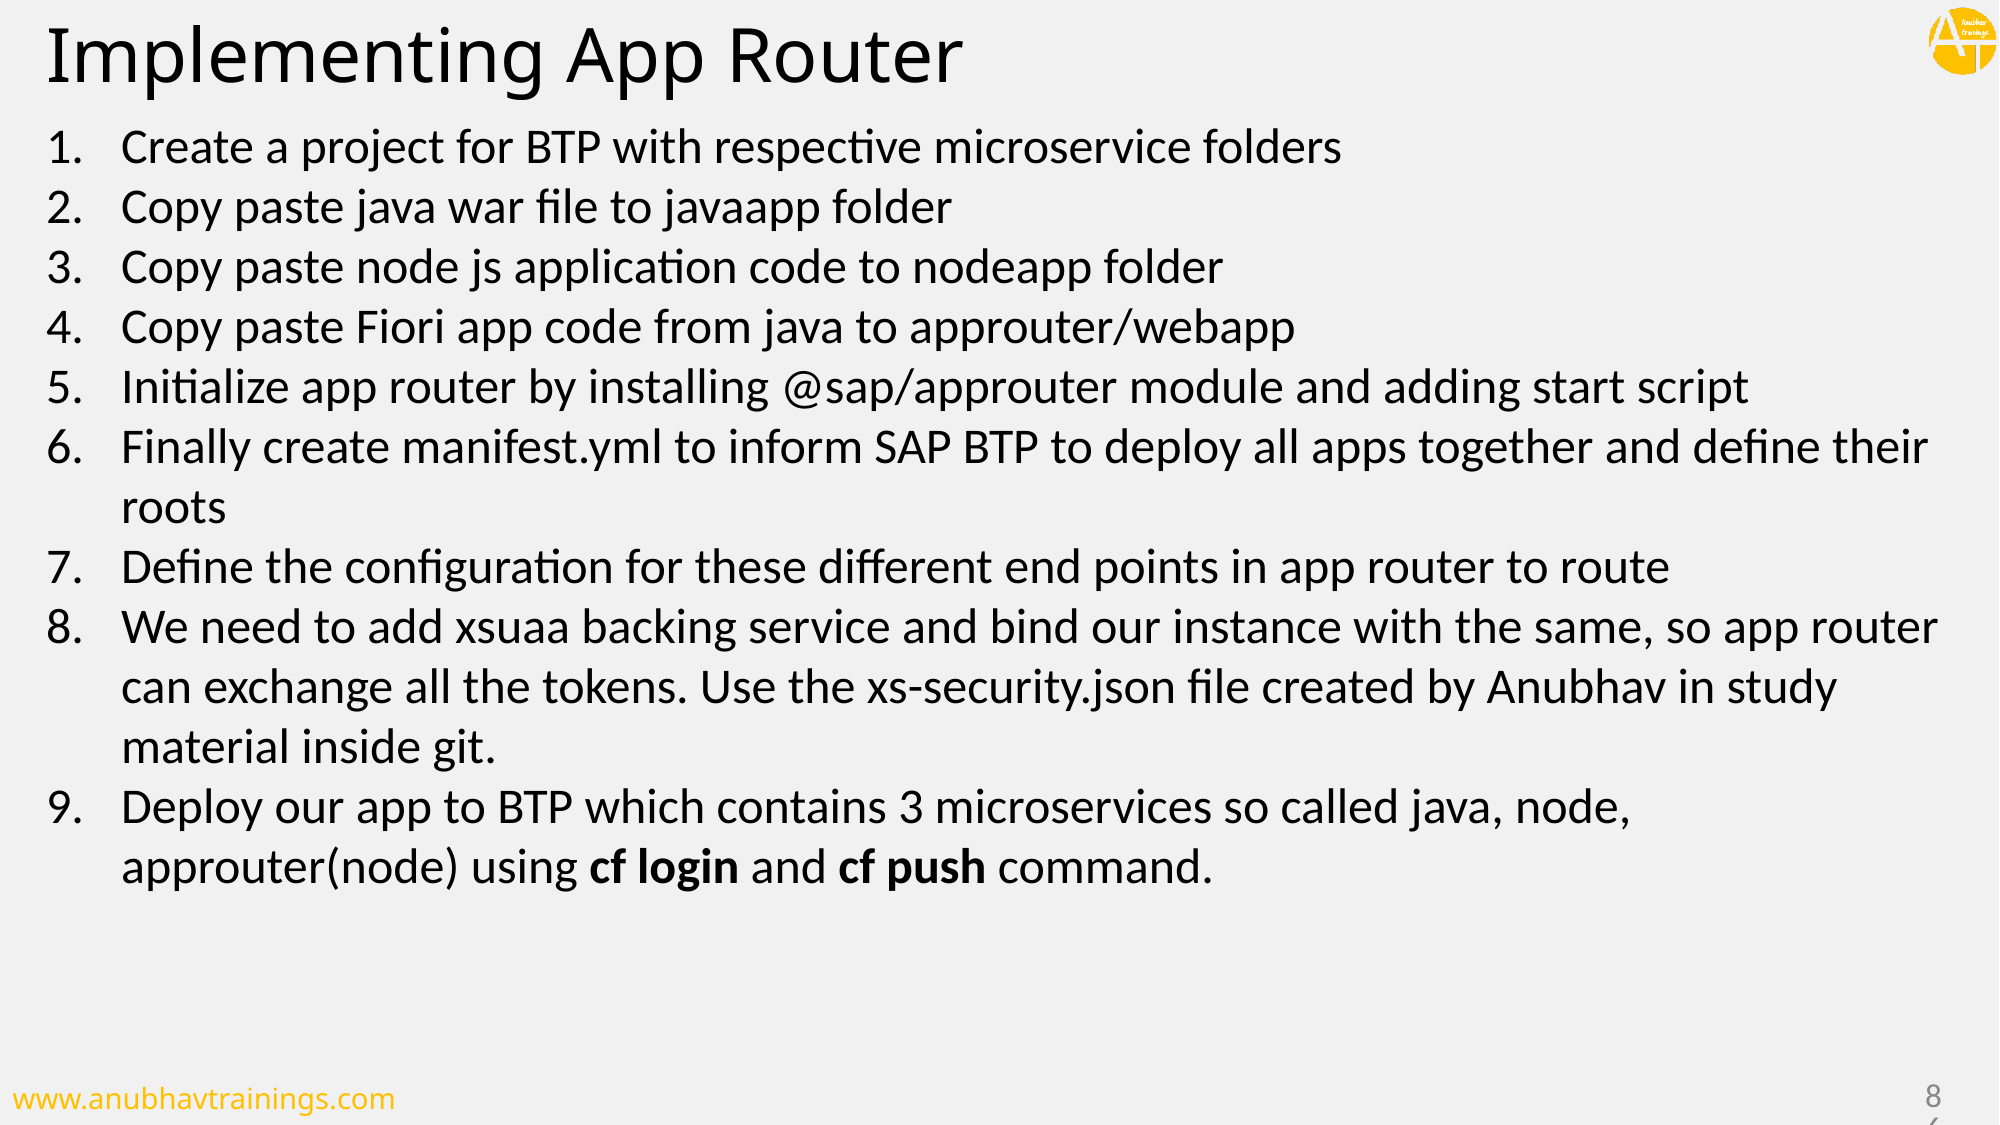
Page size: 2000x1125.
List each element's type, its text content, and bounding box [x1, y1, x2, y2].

slide_number 86 [1909, 1082, 1946, 1106]
text_box www.anubhavtrainings.com [0, 1072, 425, 1123]
text_box Implementing App Router [31, 0, 1874, 105]
picture [1922, 3, 2000, 80]
text_box Create a project for BTP with respective microservice folders Copy paste java war file to javaapp folder Copy paste node js application code to nodeapp folder Copy paste Fiori app code from java to approuter/webapp Initialize app router by installing @sap/approuter module and adding start script Finally create manifest.yml to inform SAP BTP to deploy all apps together and define their roots Define the configuration for these different end points in app router to route We need to add xsuaa backing service and bind our instance with the same, so app router can exchange all the tokens. Use the xs-security.json file created by Anubhav in study material inside git. Deploy our app to BTP which contains 3 microservices so called java, node, approuter(node) using cf login and cf push command. [31, 105, 1969, 961]
